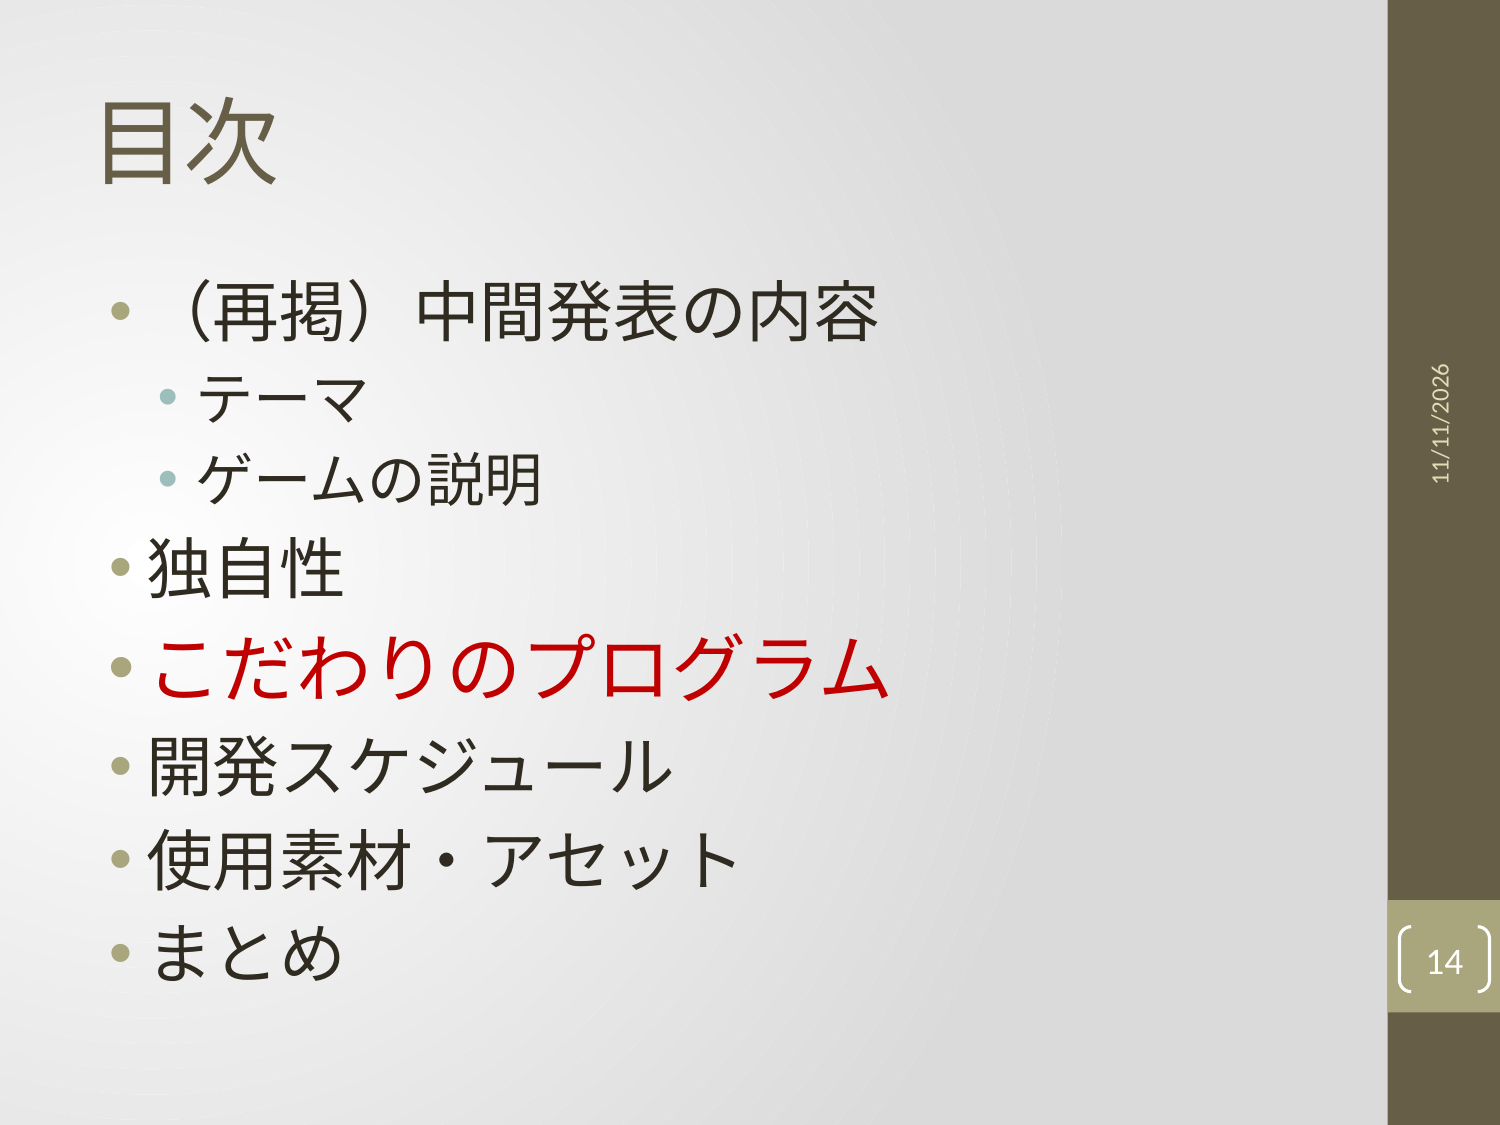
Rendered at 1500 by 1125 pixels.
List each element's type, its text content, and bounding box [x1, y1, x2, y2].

list （再掲）中間発表の内容 テーマ ゲームの説明 独自性 こだわりのプログラム 開発スケジュール 使用素材・アセット まとめ [75, 262, 1325, 1050]
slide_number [1408, 100, 1469, 501]
title 目次 [75, 45, 1325, 233]
slide_number 14 [1397, 925, 1492, 994]
